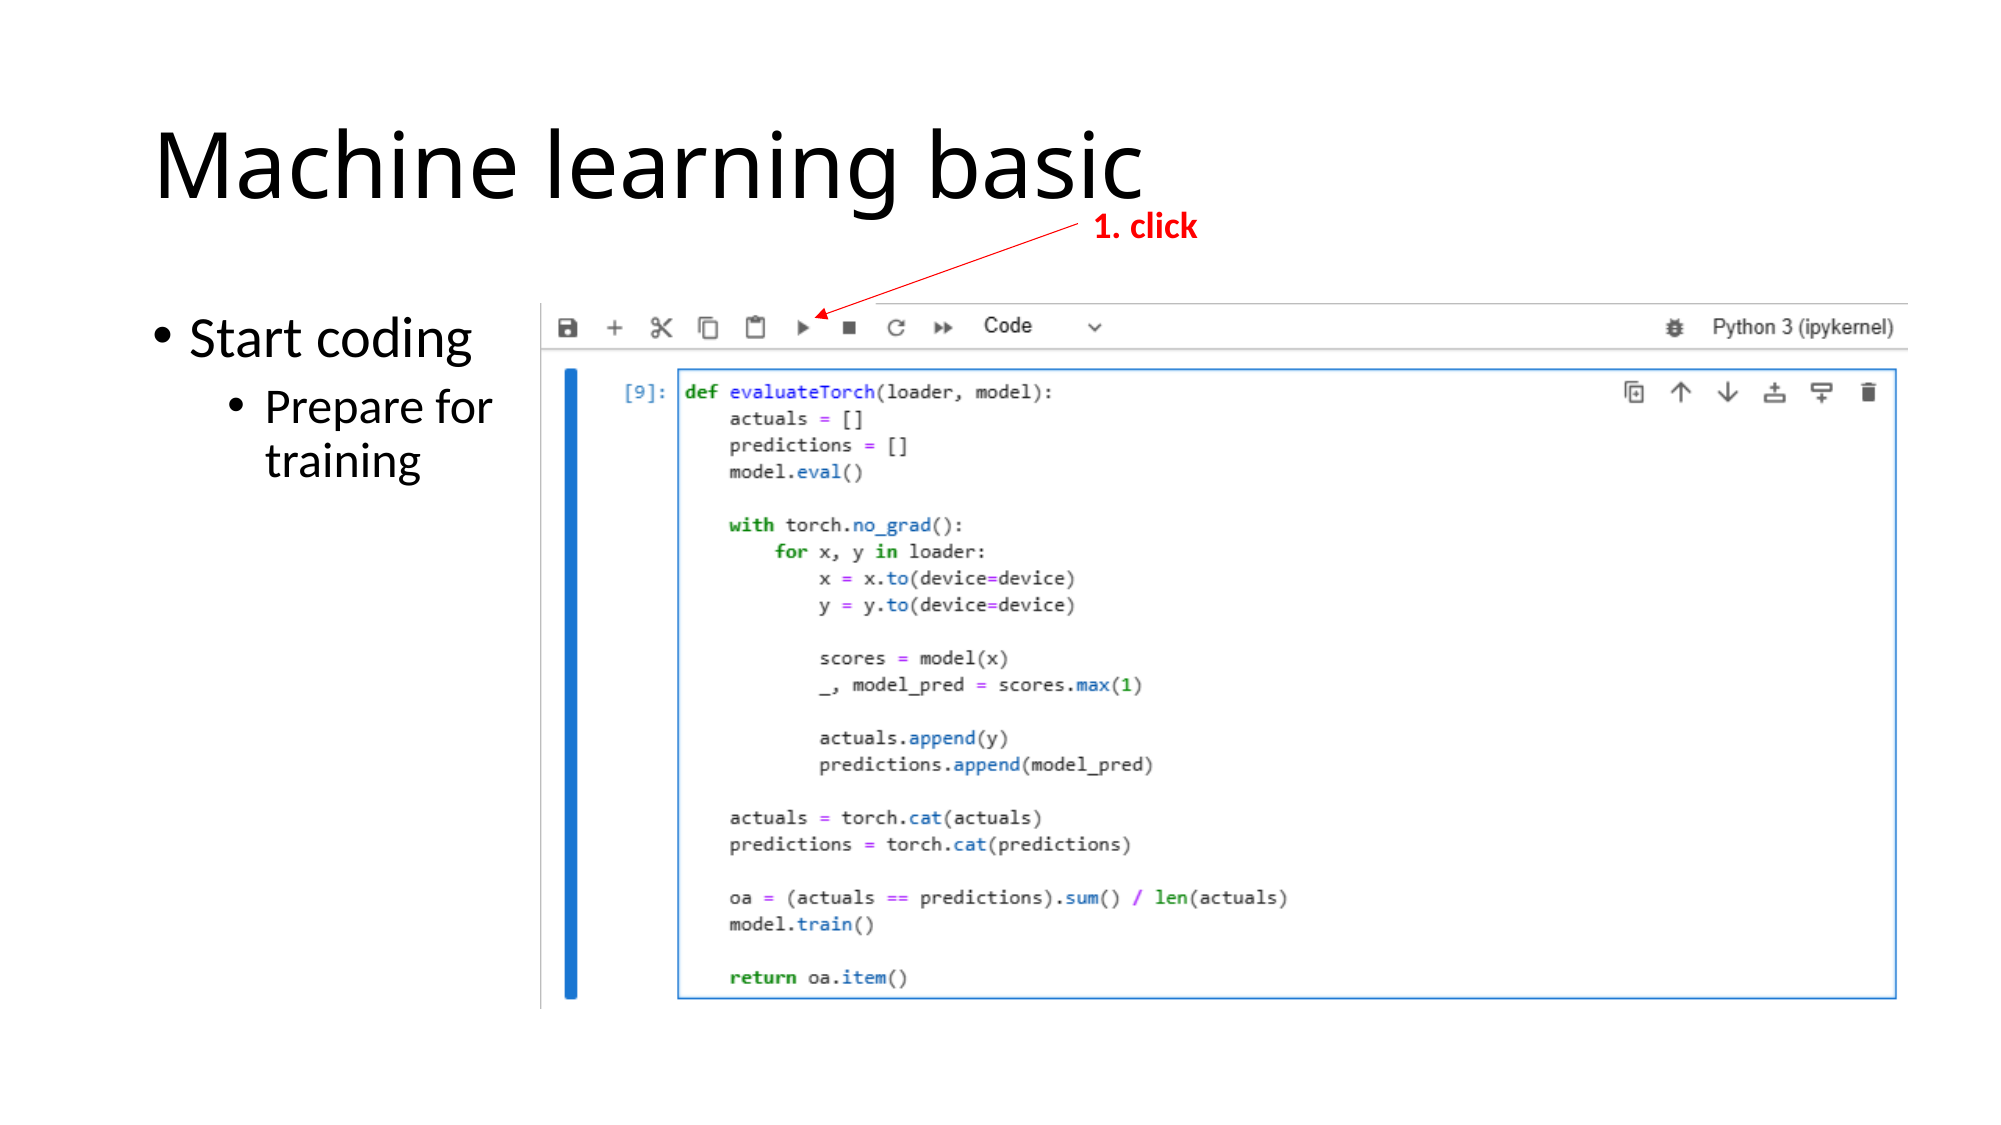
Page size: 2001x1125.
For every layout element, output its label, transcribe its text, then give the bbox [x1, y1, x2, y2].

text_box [814, 224, 1078, 318]
picture [540, 303, 1908, 1009]
list Start coding Prepare for training [137, 299, 516, 1014]
text_box 1. click [1077, 193, 1533, 254]
title Machine learning basic [137, 59, 1863, 278]
